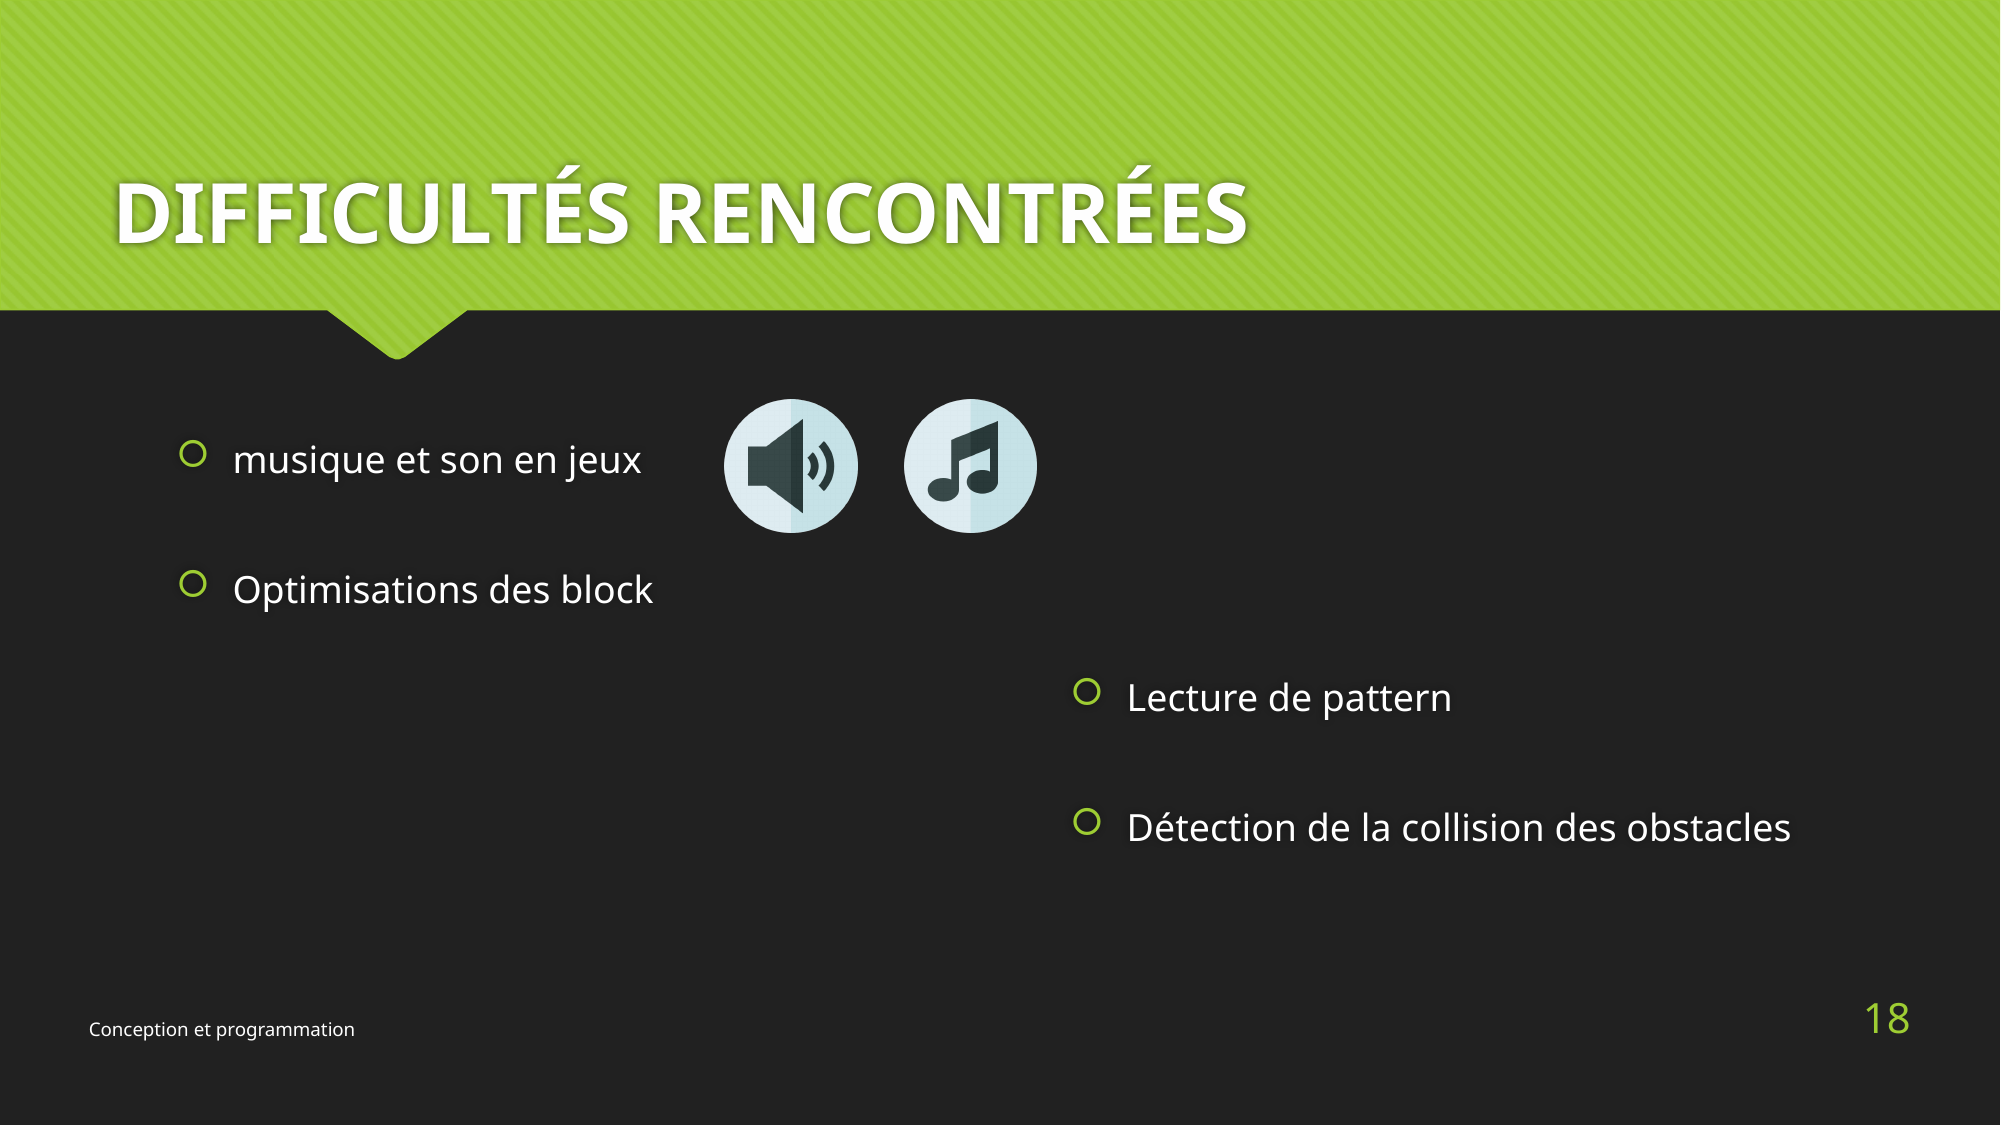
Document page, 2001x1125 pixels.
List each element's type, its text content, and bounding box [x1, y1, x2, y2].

slide_number 18 [1751, 970, 1926, 1051]
title DIFFICULTÉS RENCONTRÉES [97, 28, 1819, 268]
footer Conception et programmation [74, 991, 1493, 1051]
text_box Lecture de pattern Détection de la collision des obstacles [1055, 622, 1839, 902]
picture [903, 399, 1038, 533]
list musique et son en jeux Optimisations des block [161, 364, 812, 683]
picture [724, 399, 858, 533]
